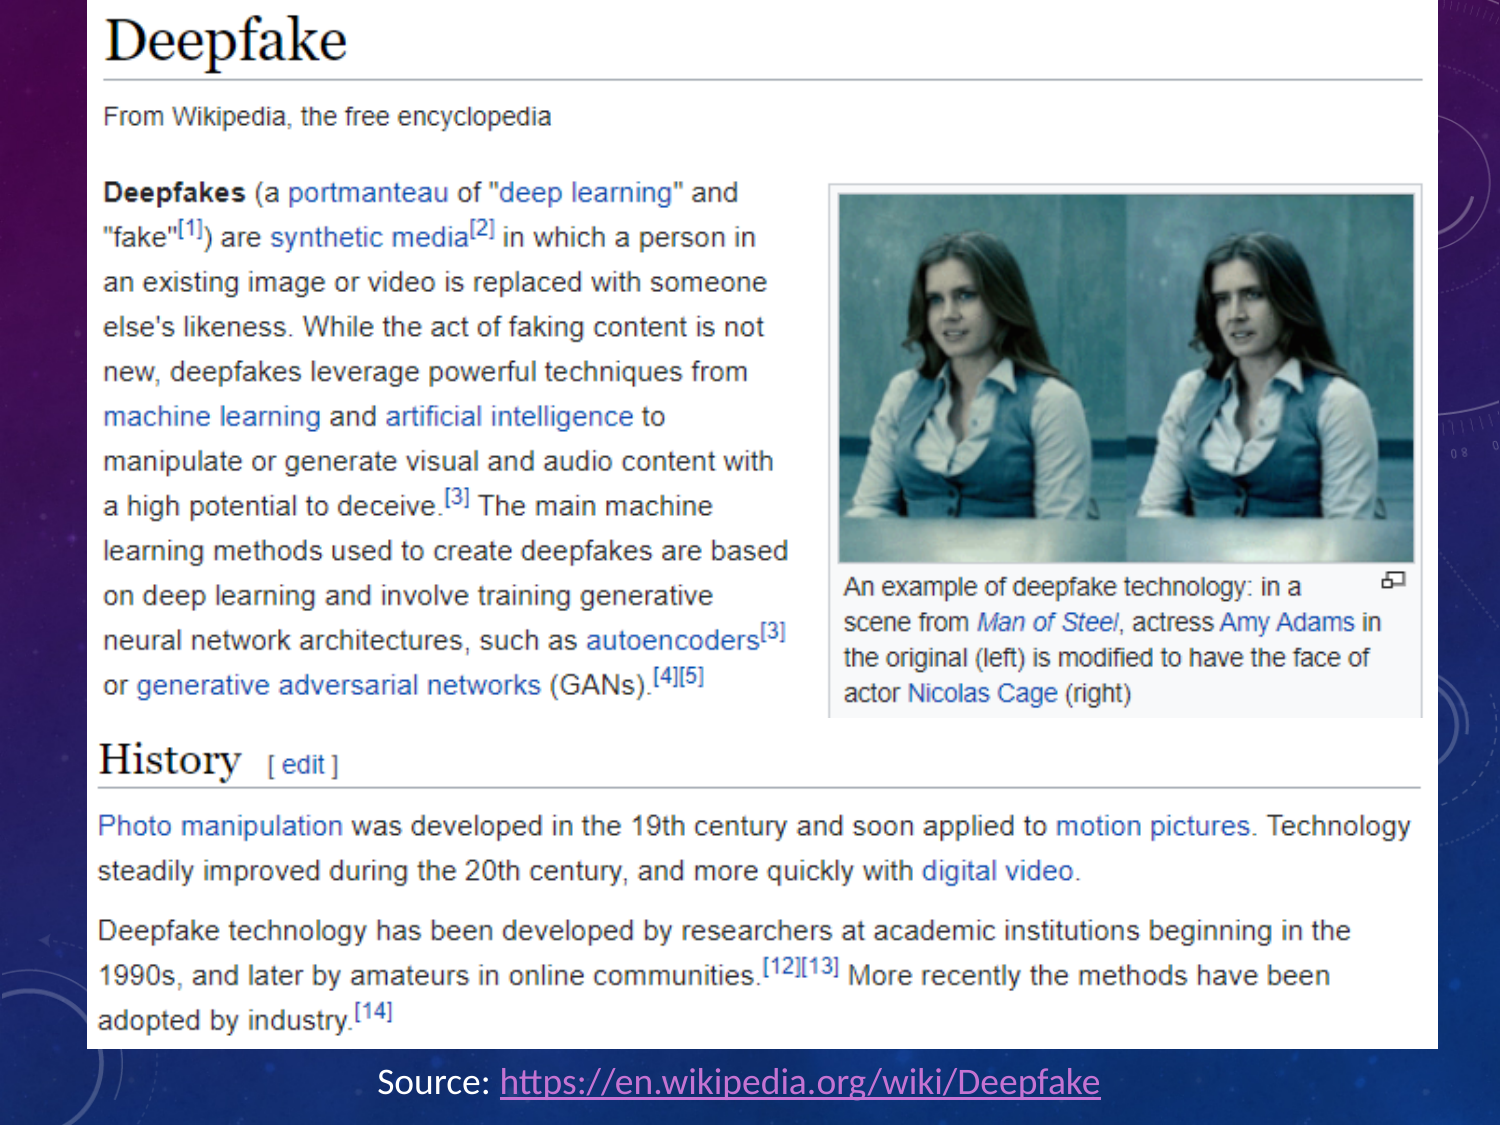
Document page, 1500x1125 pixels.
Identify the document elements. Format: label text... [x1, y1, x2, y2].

text_box Source: https://en.wikipedia.org/wiki/Deepfake [362, 1061, 1150, 1110]
picture [0, 0, 1500, 1125]
